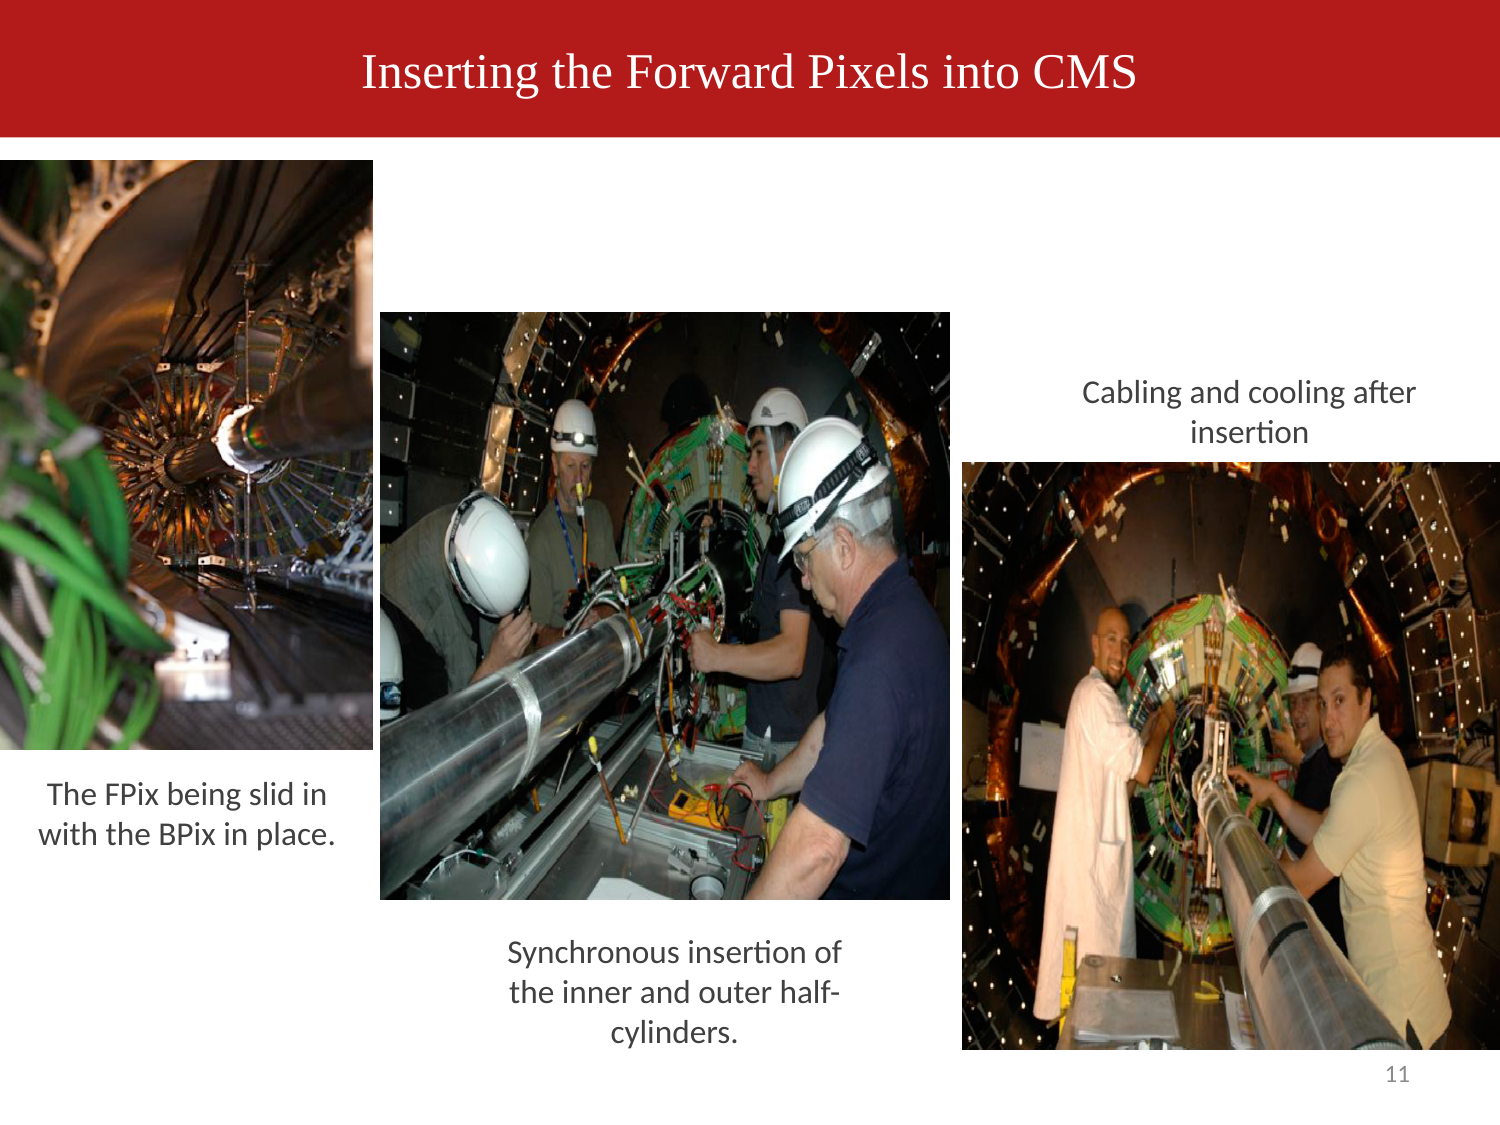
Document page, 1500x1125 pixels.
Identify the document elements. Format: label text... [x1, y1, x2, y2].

text_box The FPix being slid in with the BPix in place. [0, 764, 374, 860]
text_box Synchronous insertion of the inner and outer half-cylinders. [487, 923, 863, 1058]
picture [0, 160, 373, 751]
text_box Cabling and cooling after insertion [1062, 362, 1438, 457]
picture [379, 312, 951, 901]
text_box Inserting the Forward Pixels into CMS [0, 0, 1500, 139]
slide_number 11 [1074, 1058, 1425, 1103]
picture [962, 462, 1500, 1051]
